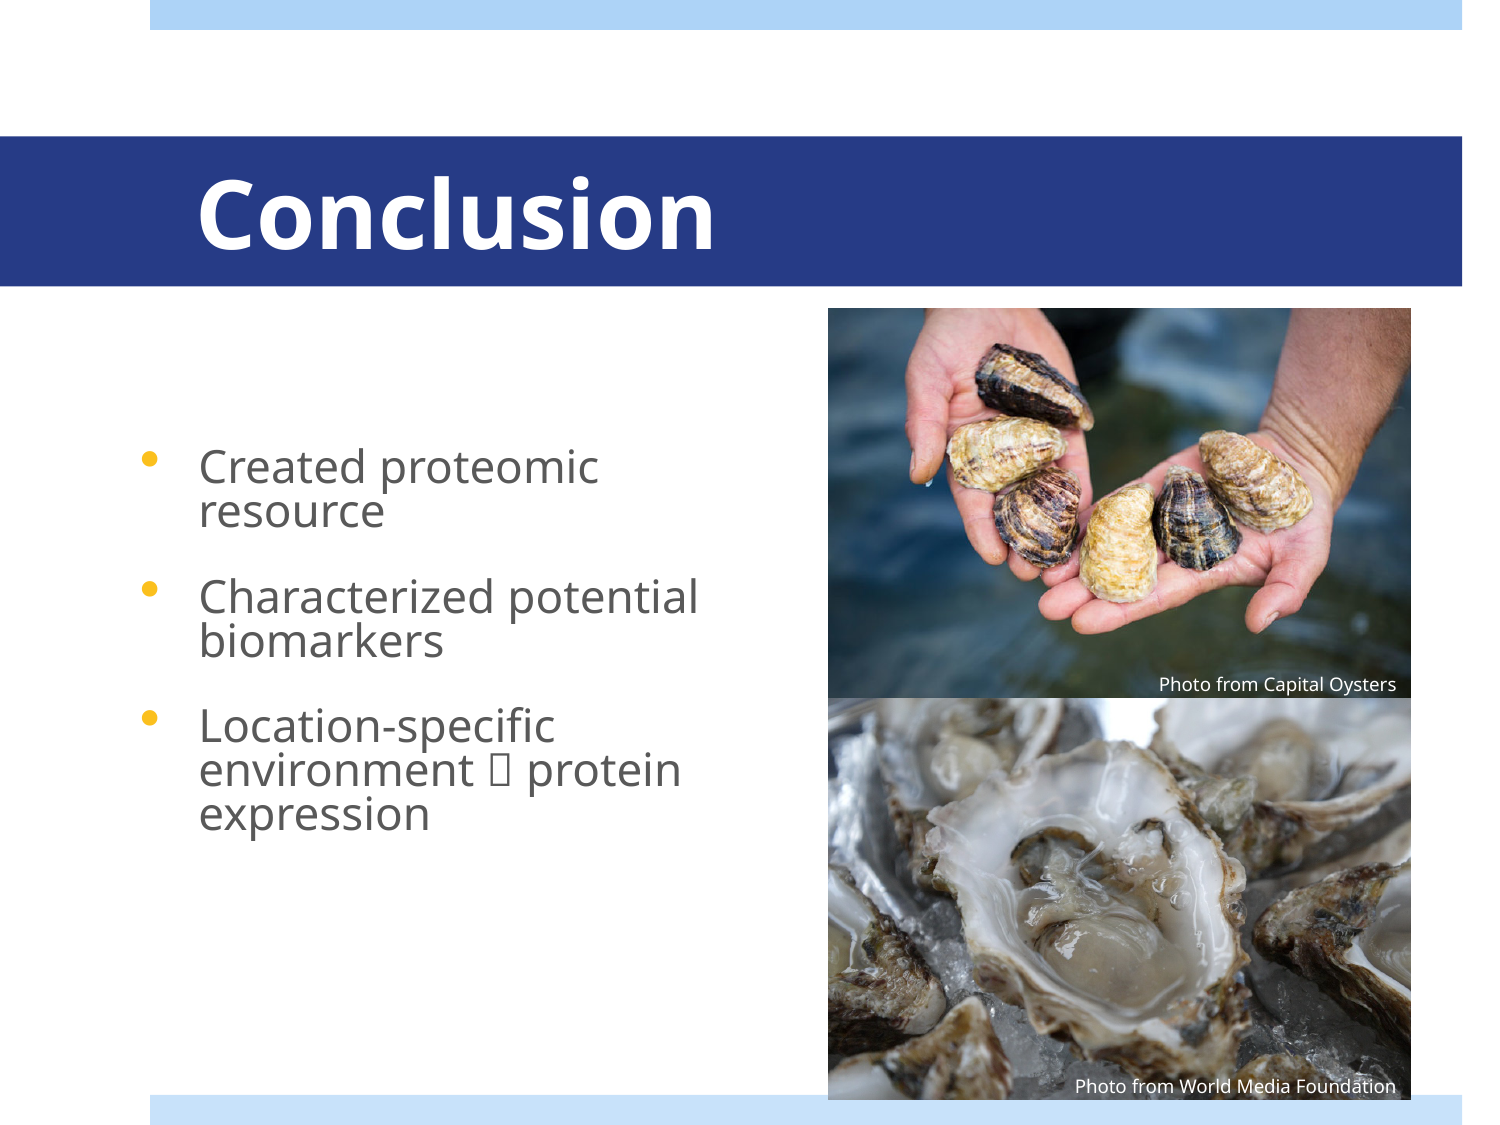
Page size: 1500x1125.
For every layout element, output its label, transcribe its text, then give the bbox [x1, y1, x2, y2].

picture [827, 308, 1412, 1101]
text_box Photo from World Media Foundation [828, 1101, 1411, 1105]
title Conclusion [0, 136, 1463, 287]
list Created proteomic resource Characterized potential biomarkers Location-specific environment  protein expression [127, 440, 732, 816]
